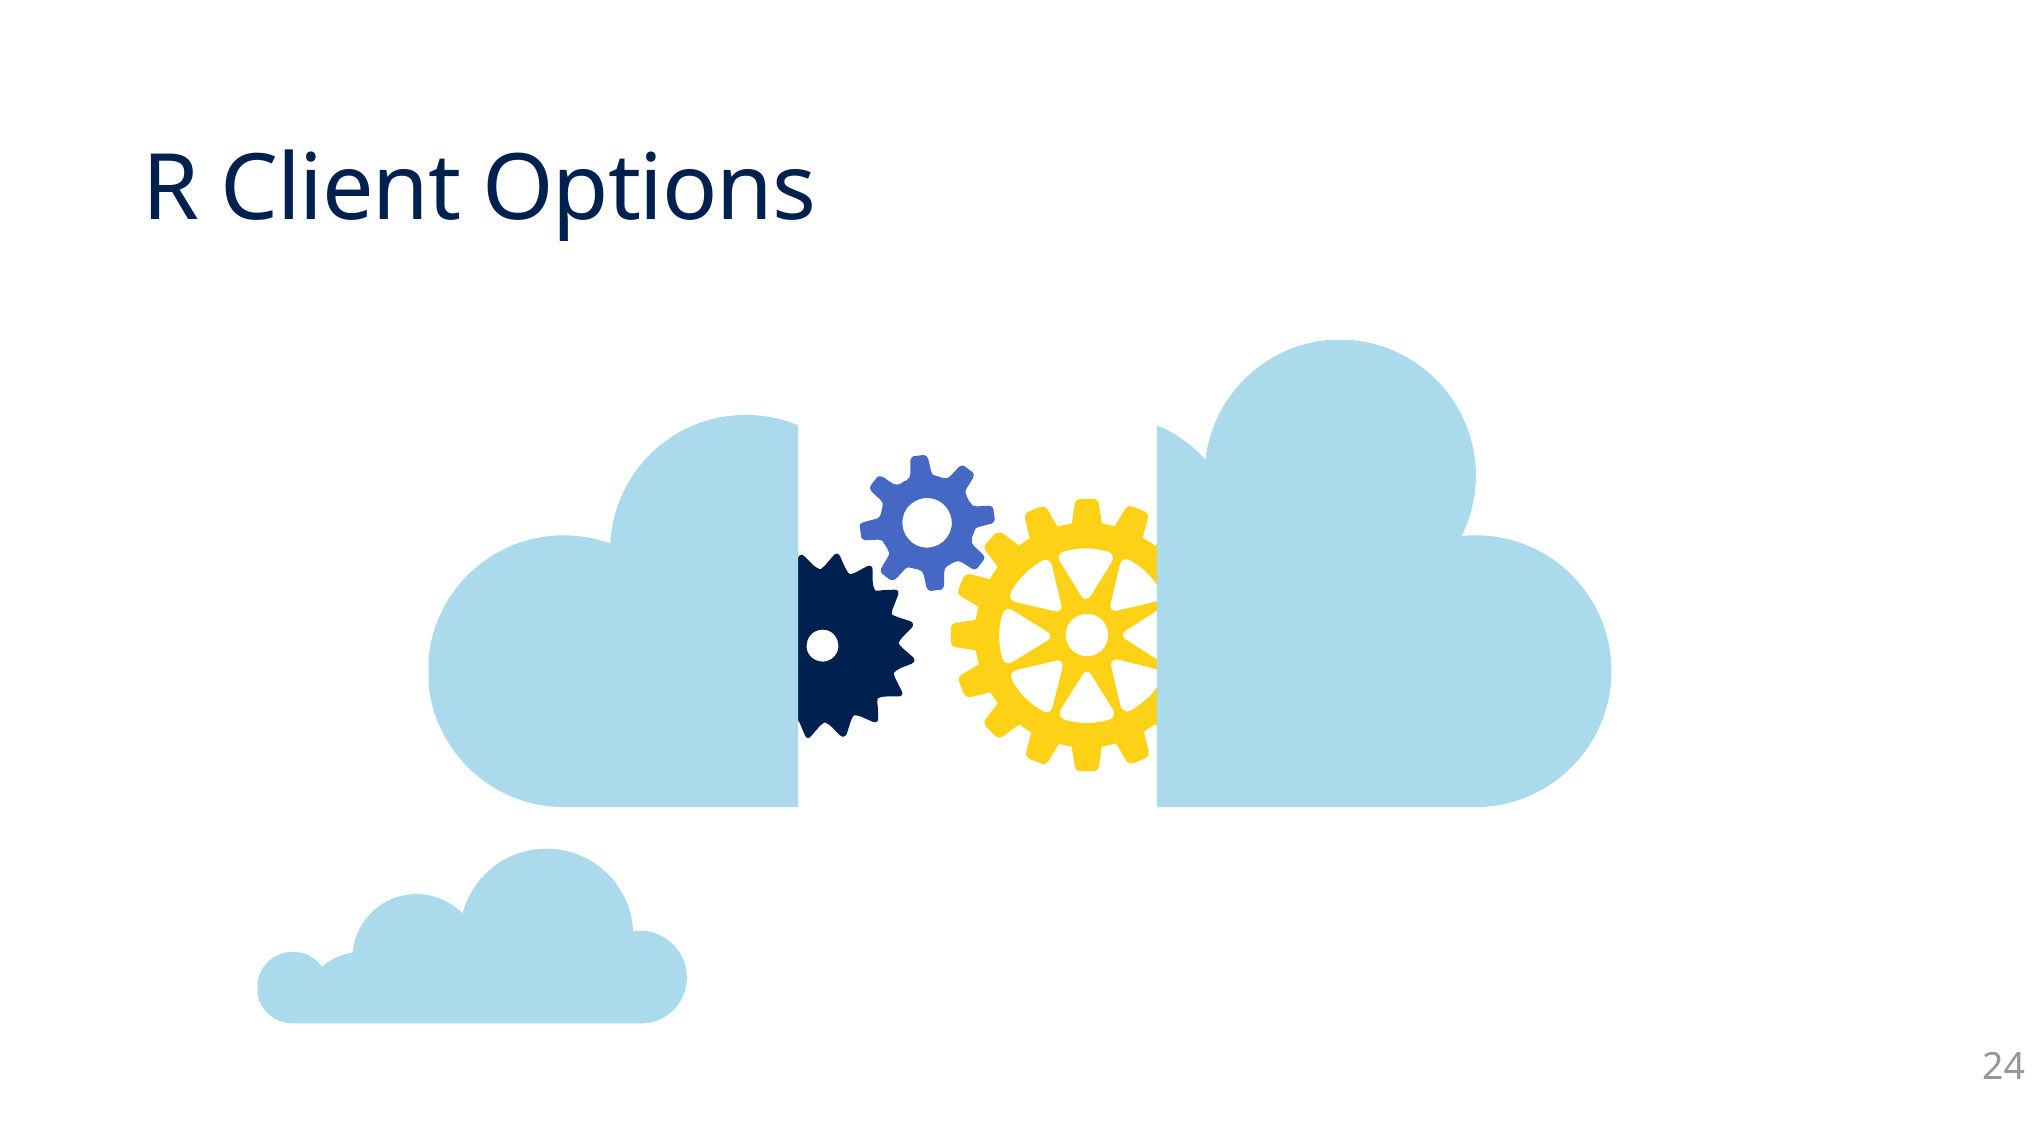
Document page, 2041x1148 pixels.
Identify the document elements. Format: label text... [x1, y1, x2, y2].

slide_number 24 [1890, 1036, 2041, 1099]
picture [257, 848, 688, 1025]
picture [428, 339, 1612, 808]
title R Client Options [89, 48, 2041, 315]
